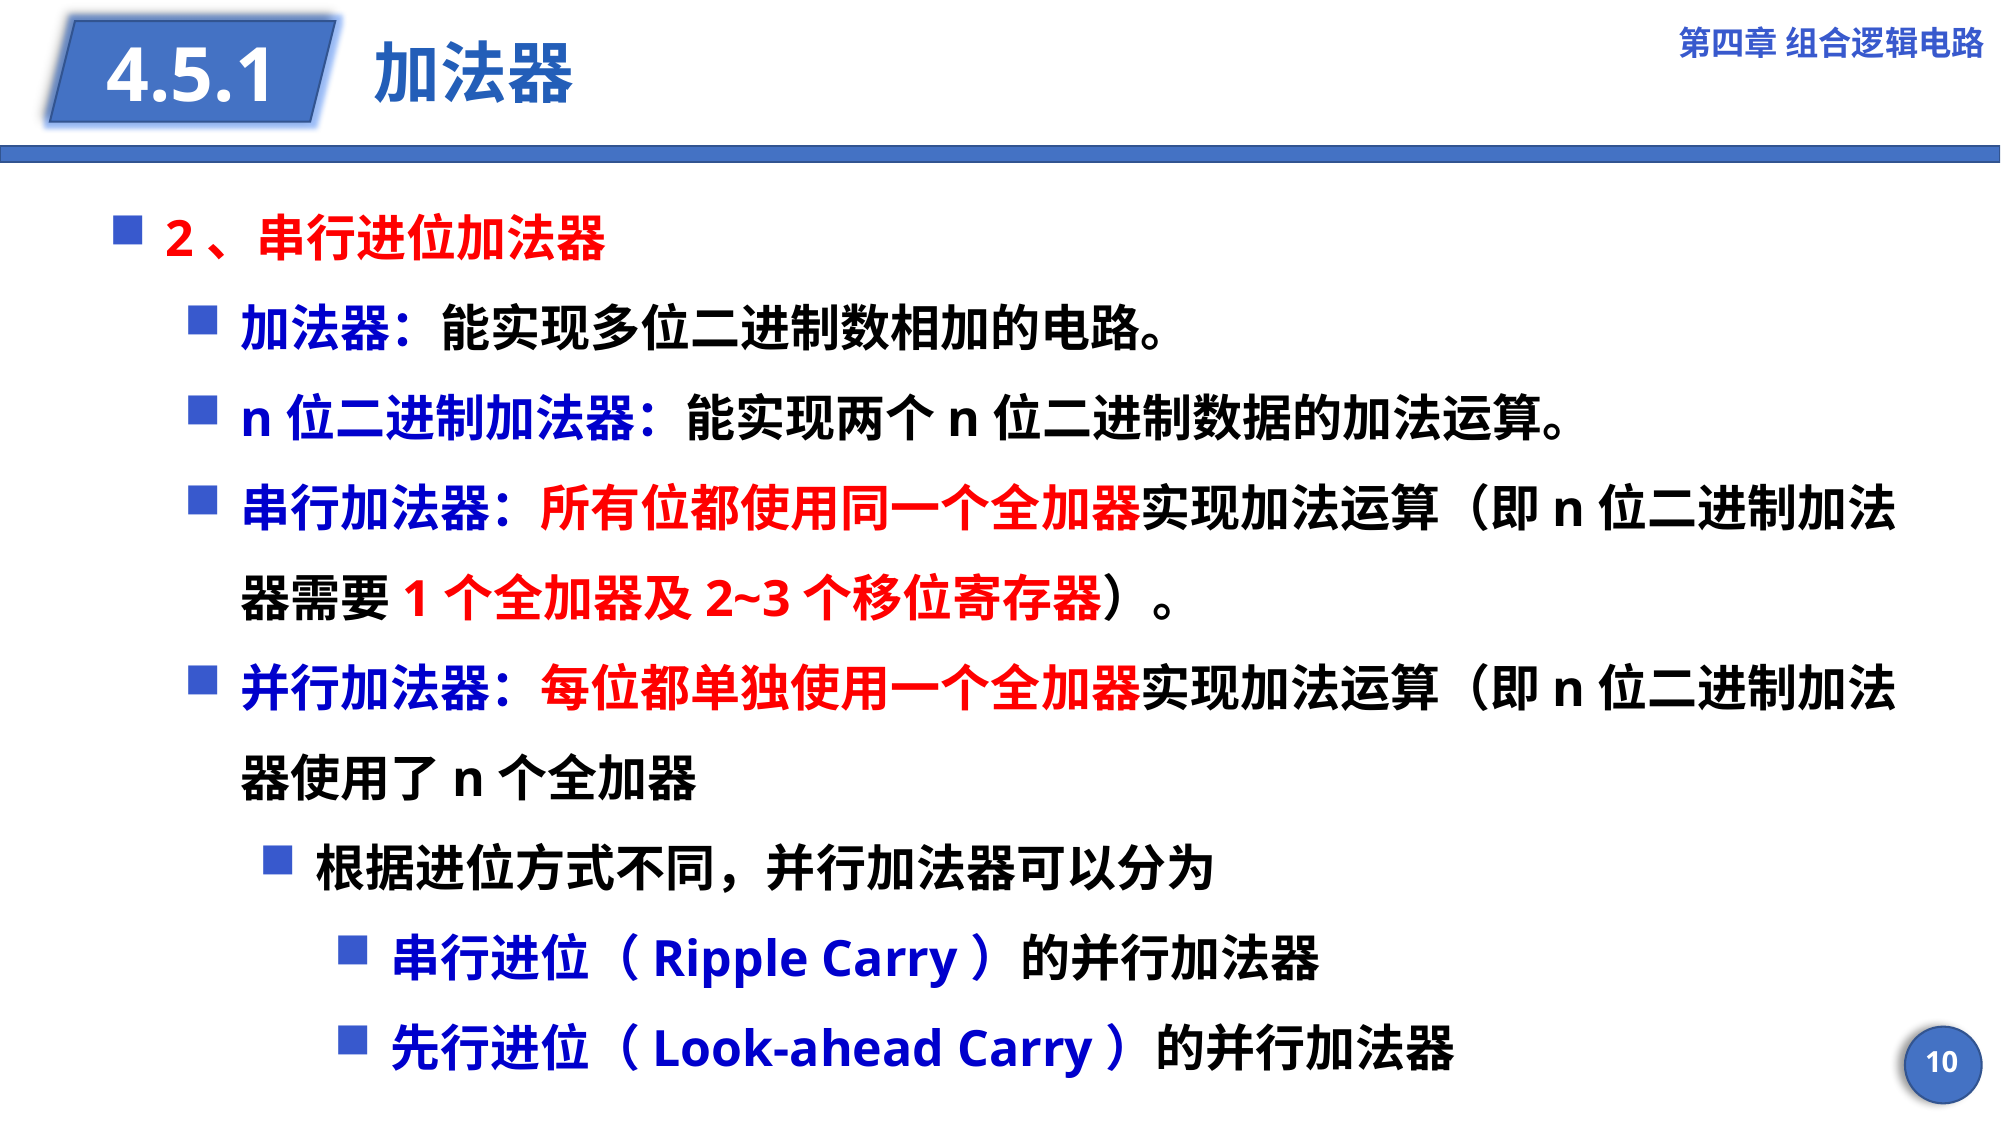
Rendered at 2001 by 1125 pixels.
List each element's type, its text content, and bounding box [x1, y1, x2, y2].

footer 第四章 组合逻辑电路 [1654, 0, 2000, 84]
text_box 2、串行进位加法器 加法器：能实现多位二进制数相加的电路。 n位二进制加法器：能实现两个n位二进制数据的加法运算。 串行加法器：所有位都使用同一个全加器实现加法运算（即n位二进制加法器需要1个全加器及2~3个移位寄存器）。 并行加法器：每位都单独使用一个全加器实现加法运算（即n位二进制加法器使用了n个全加器 根据进位方式不同，并行加法器可以分为 串行进位（Ripple Carry）的并行加法器 先行进位（Look-ahead Carry）的并行加法器 [94, 169, 1928, 1084]
text_box 4.5.1 [48, 20, 337, 123]
title 加法器 [358, 16, 1306, 137]
slide_number 10 [1895, 1033, 1989, 1094]
